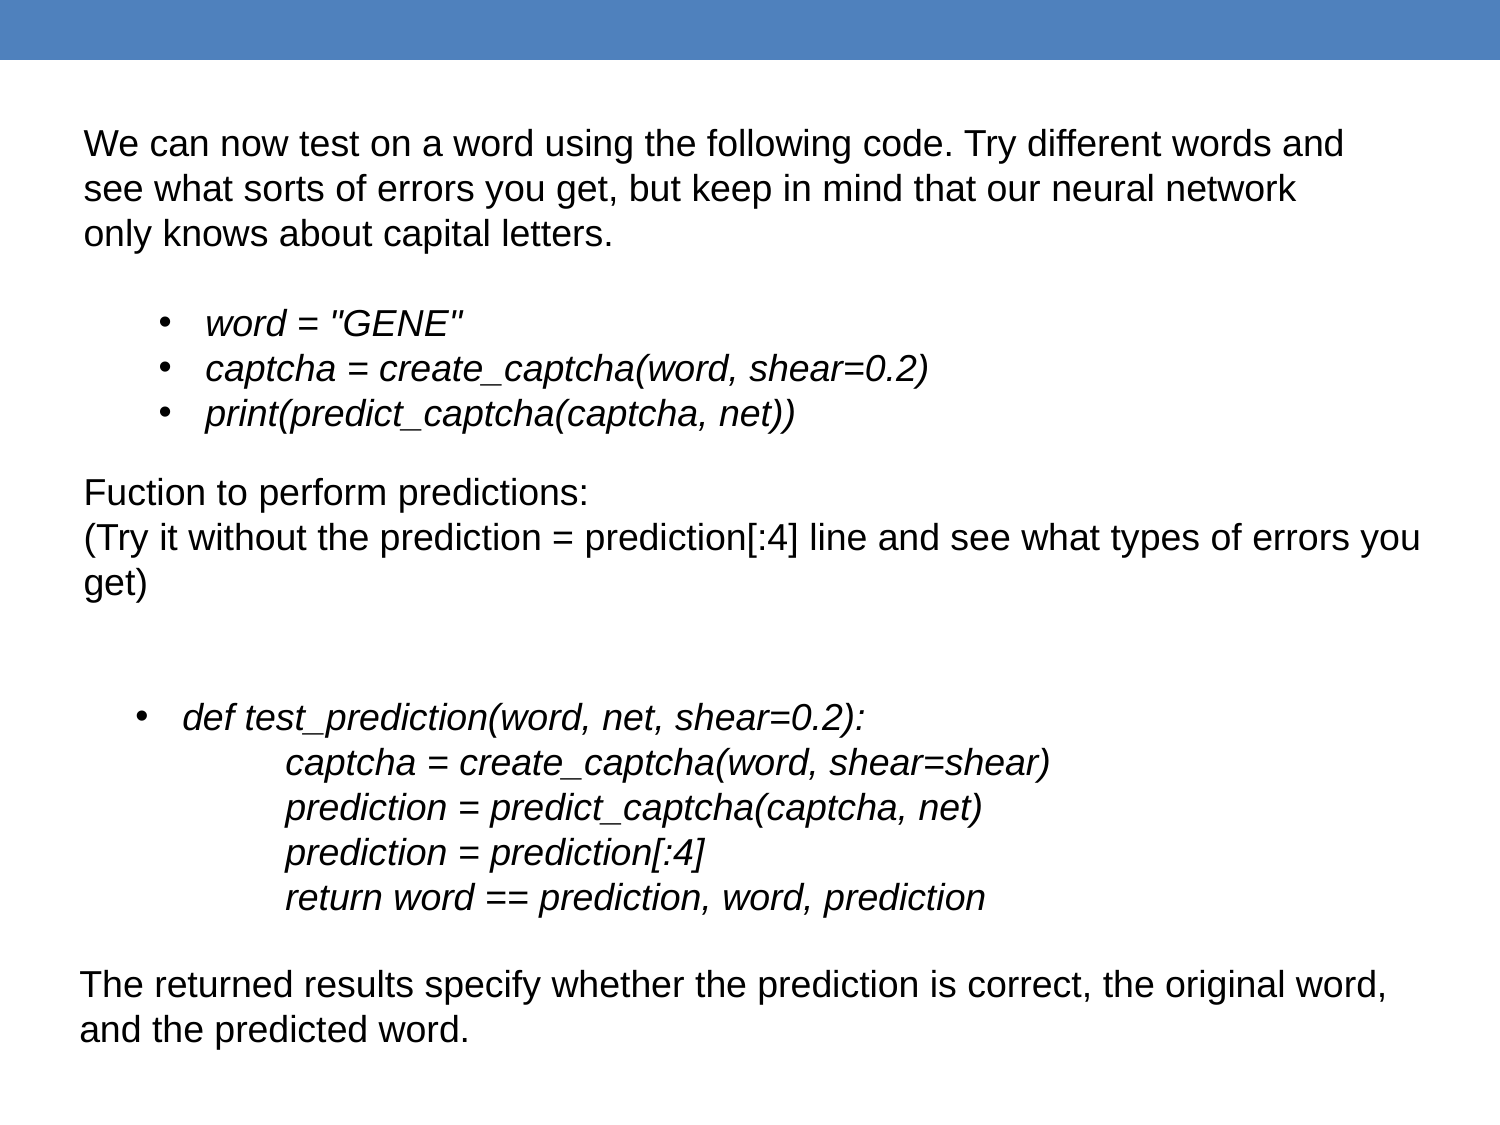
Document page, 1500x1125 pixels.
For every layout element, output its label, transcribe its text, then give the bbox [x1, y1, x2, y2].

text_box We can now test on a word using the following code. Try different words and see what sorts of errors you get, but keep in mind that our neural network only knows about capital letters. word = "GENE" captcha = create_captcha(word, shear=0.2) print(predict_captcha(captcha, net)) [68, 111, 1373, 442]
text_box The returned results specify whether the prediction is correct, the original word, and the predicted word. [64, 953, 1436, 1058]
text_box Fuction to perform predictions: (Try it without the prediction = prediction[:4] line and see what types of errors you get) [68, 460, 1466, 611]
text_box def test_prediction(word, net, shear=0.2): captcha = create_captcha(word, shear=shear) prediction = predict_captcha(captcha, net) prediction = prediction[:4] return word == prediction, word, prediction [120, 685, 1412, 926]
